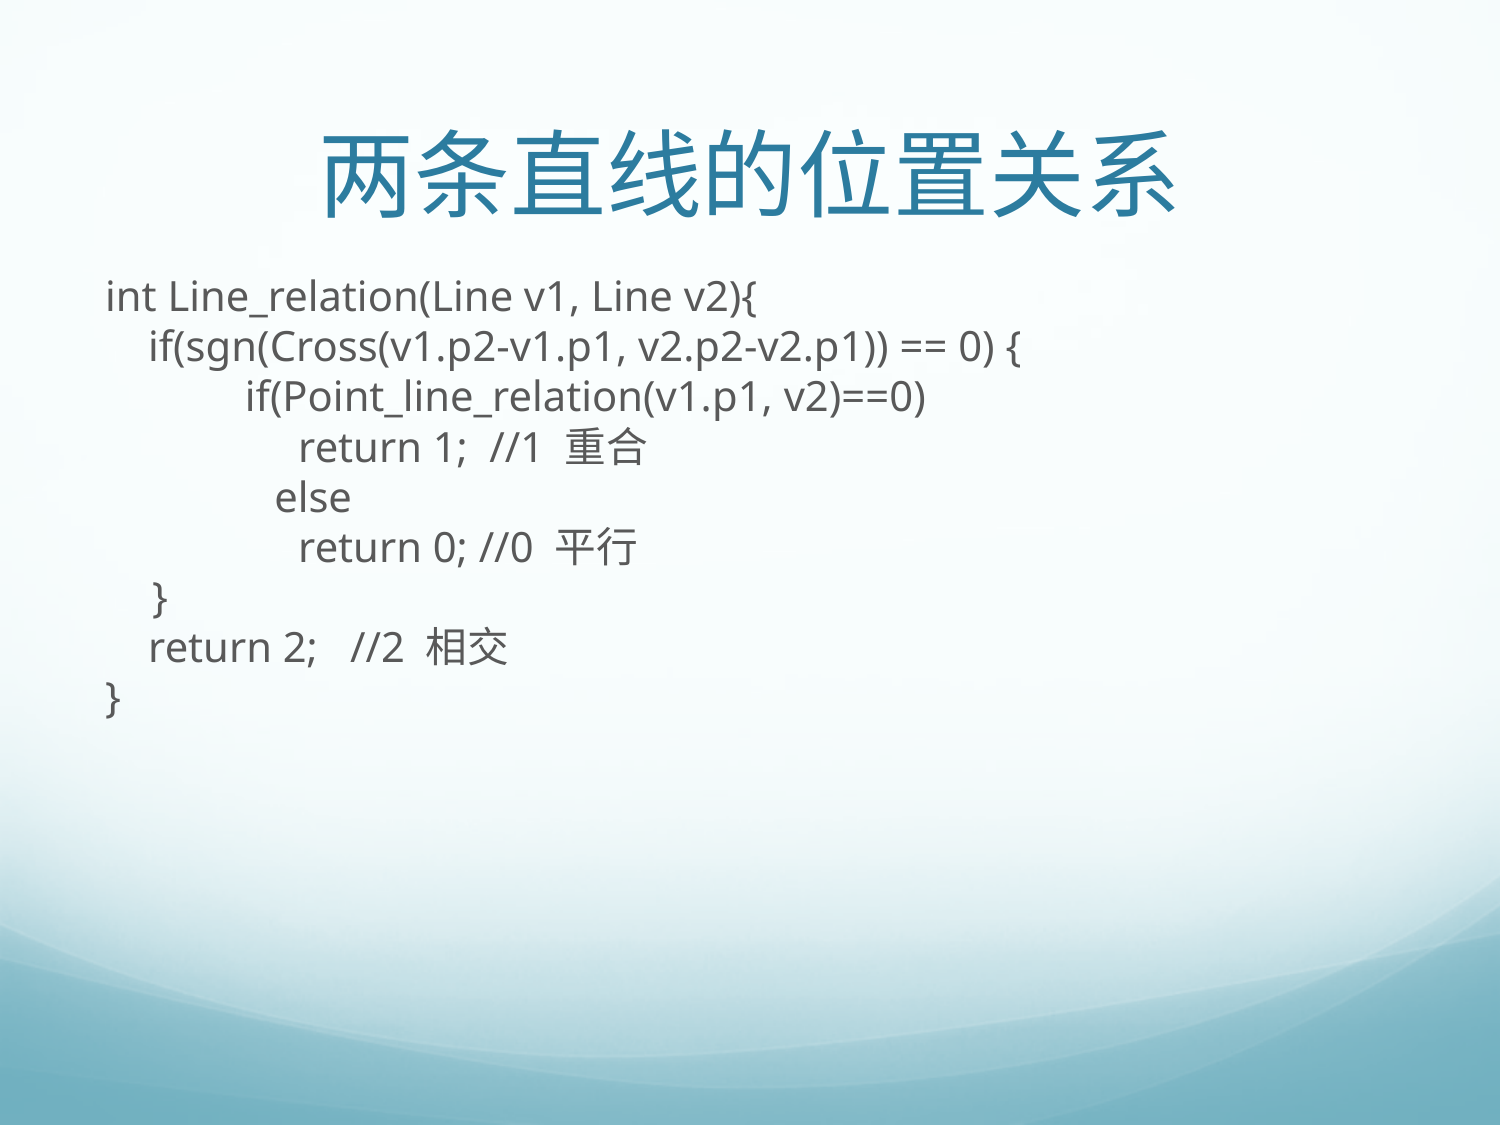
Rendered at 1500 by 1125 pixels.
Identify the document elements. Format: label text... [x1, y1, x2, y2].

title 两条直线的位置关系 [90, 17, 1410, 237]
list int Line_relation(Line v1, Line v2){ if(sgn(Cross(v1.p2-v1.p1, v2.p2-v2.p1)) == 0) { if(Point_line_relation(v1.p1, v2)==0) return 1; //1 重合 else return 0; //0 平行 } return 2; //2 相交 } [90, 262, 1410, 975]
